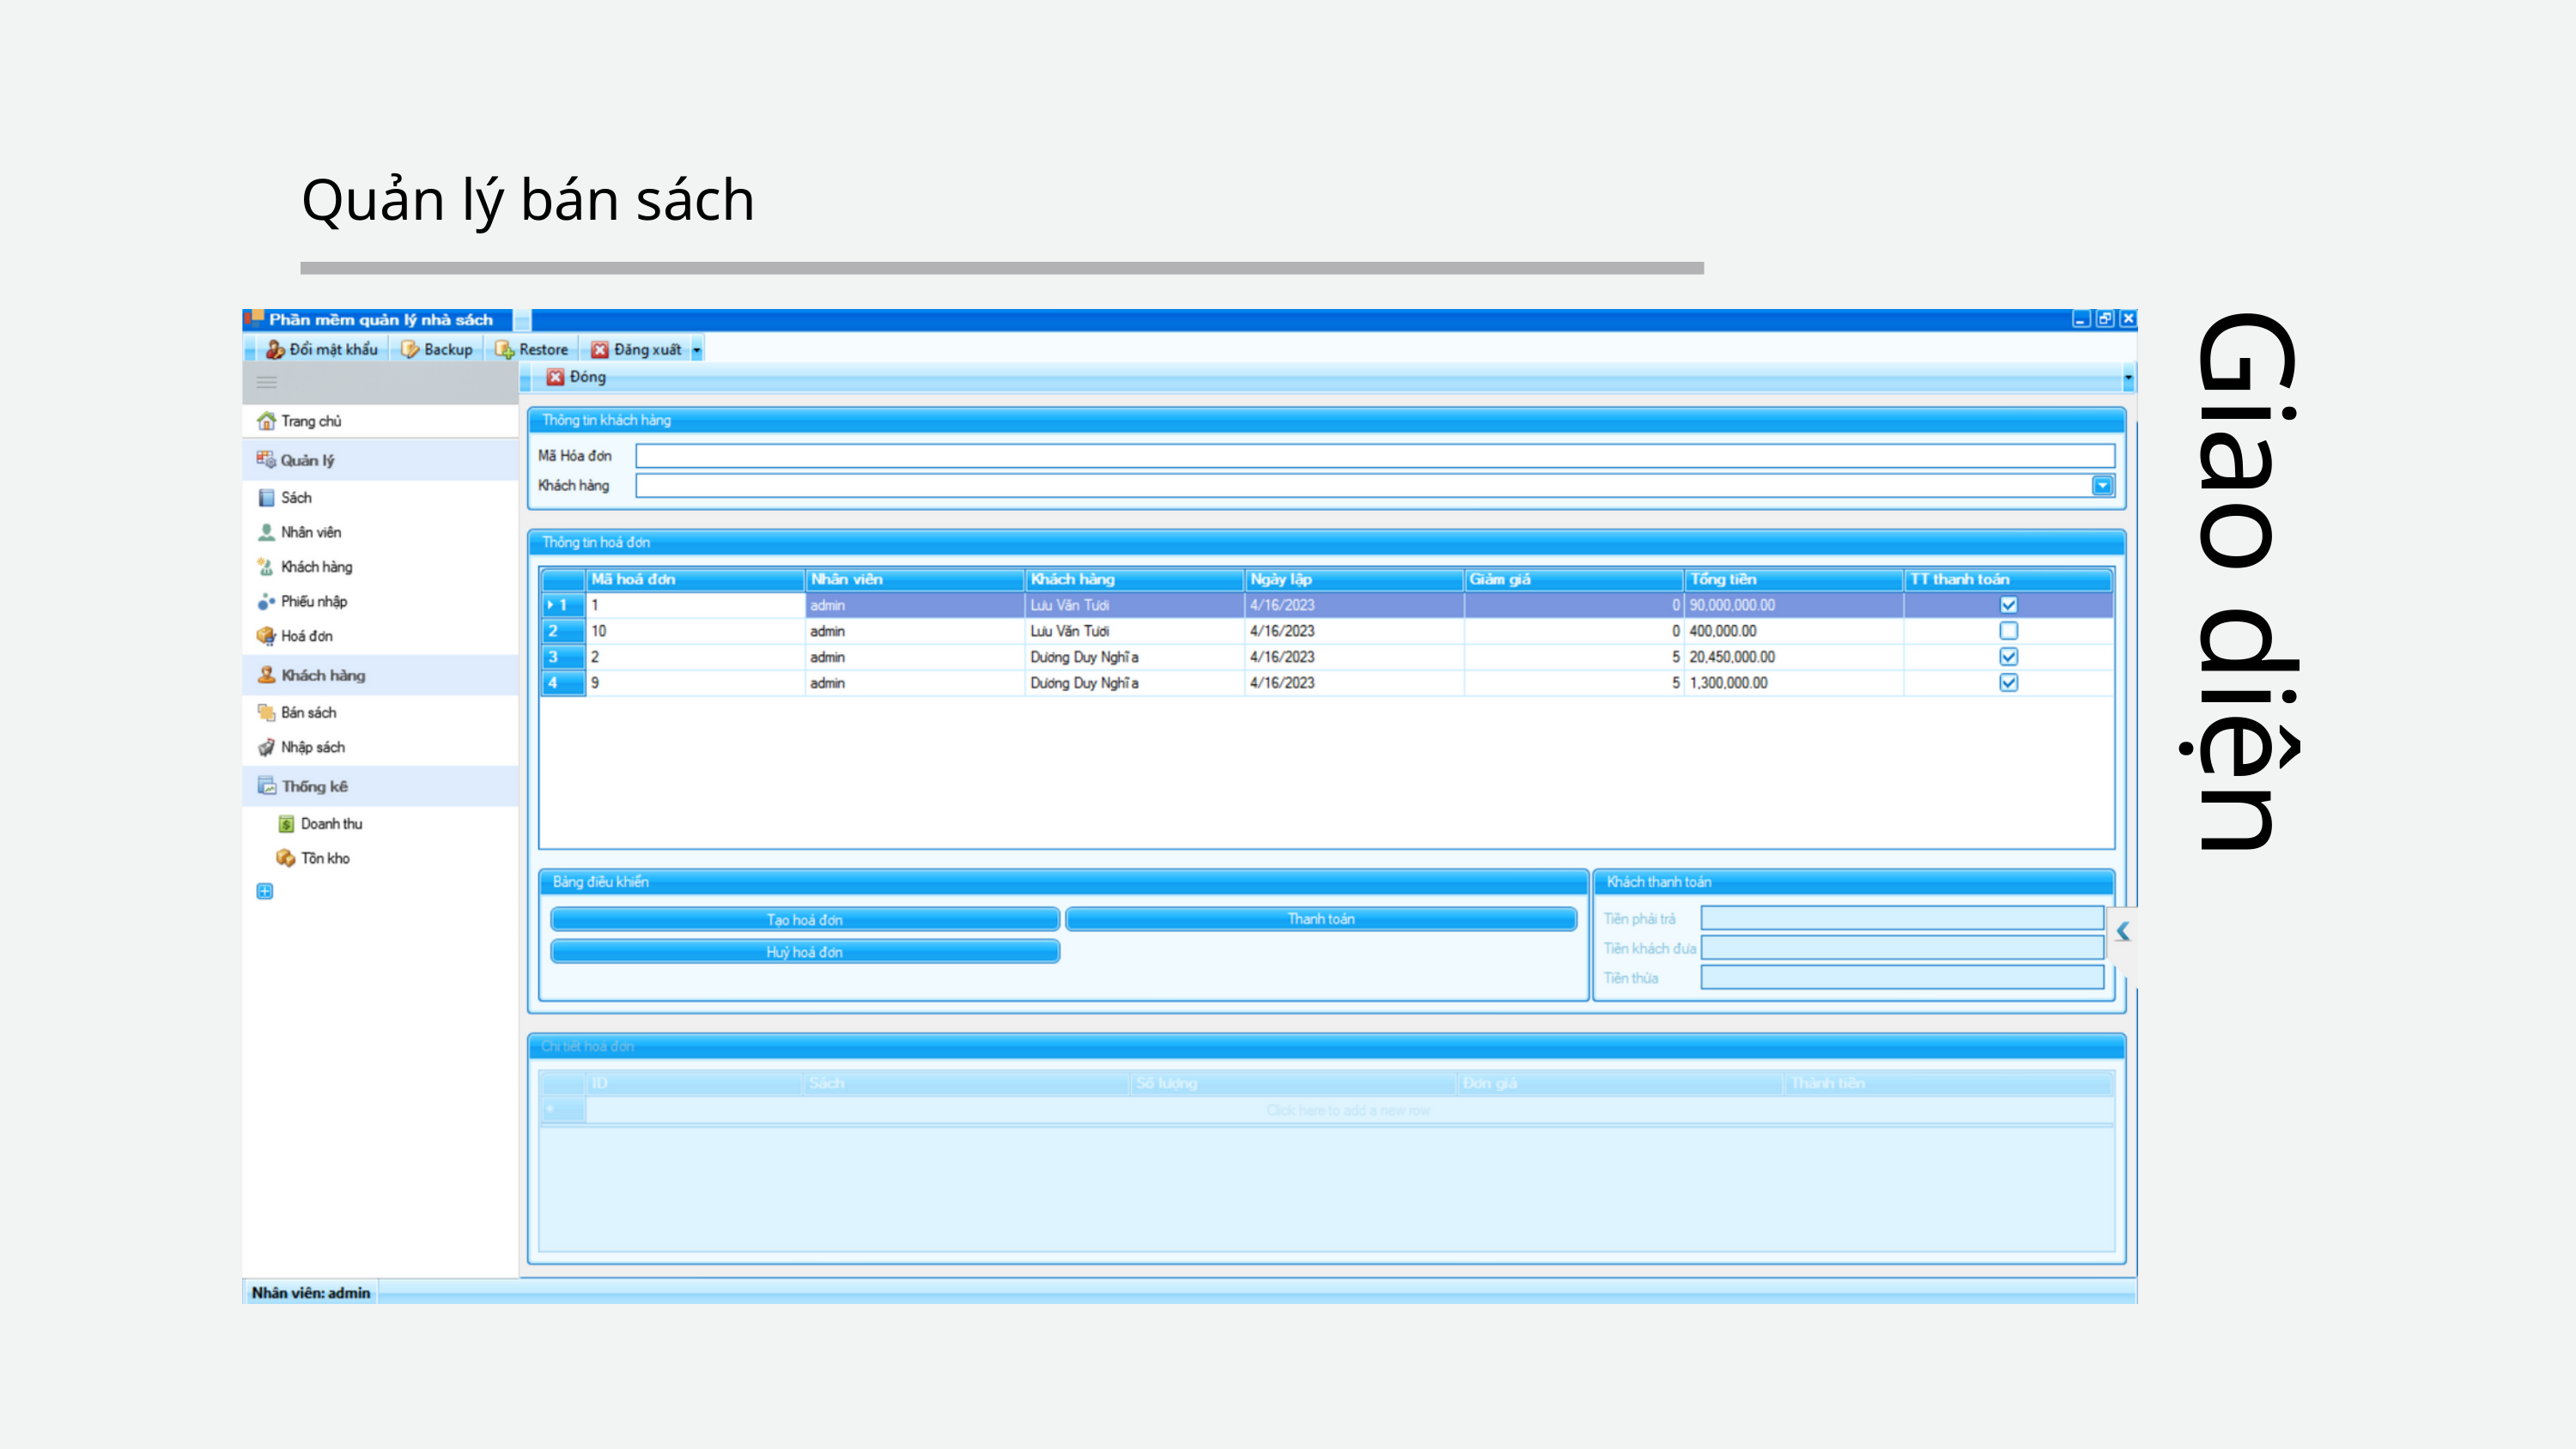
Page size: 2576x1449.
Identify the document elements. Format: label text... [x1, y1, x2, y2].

text_box [242, 309, 2139, 1304]
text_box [300, 158, 1704, 275]
text_box Giao diện [2176, 305, 2341, 1195]
